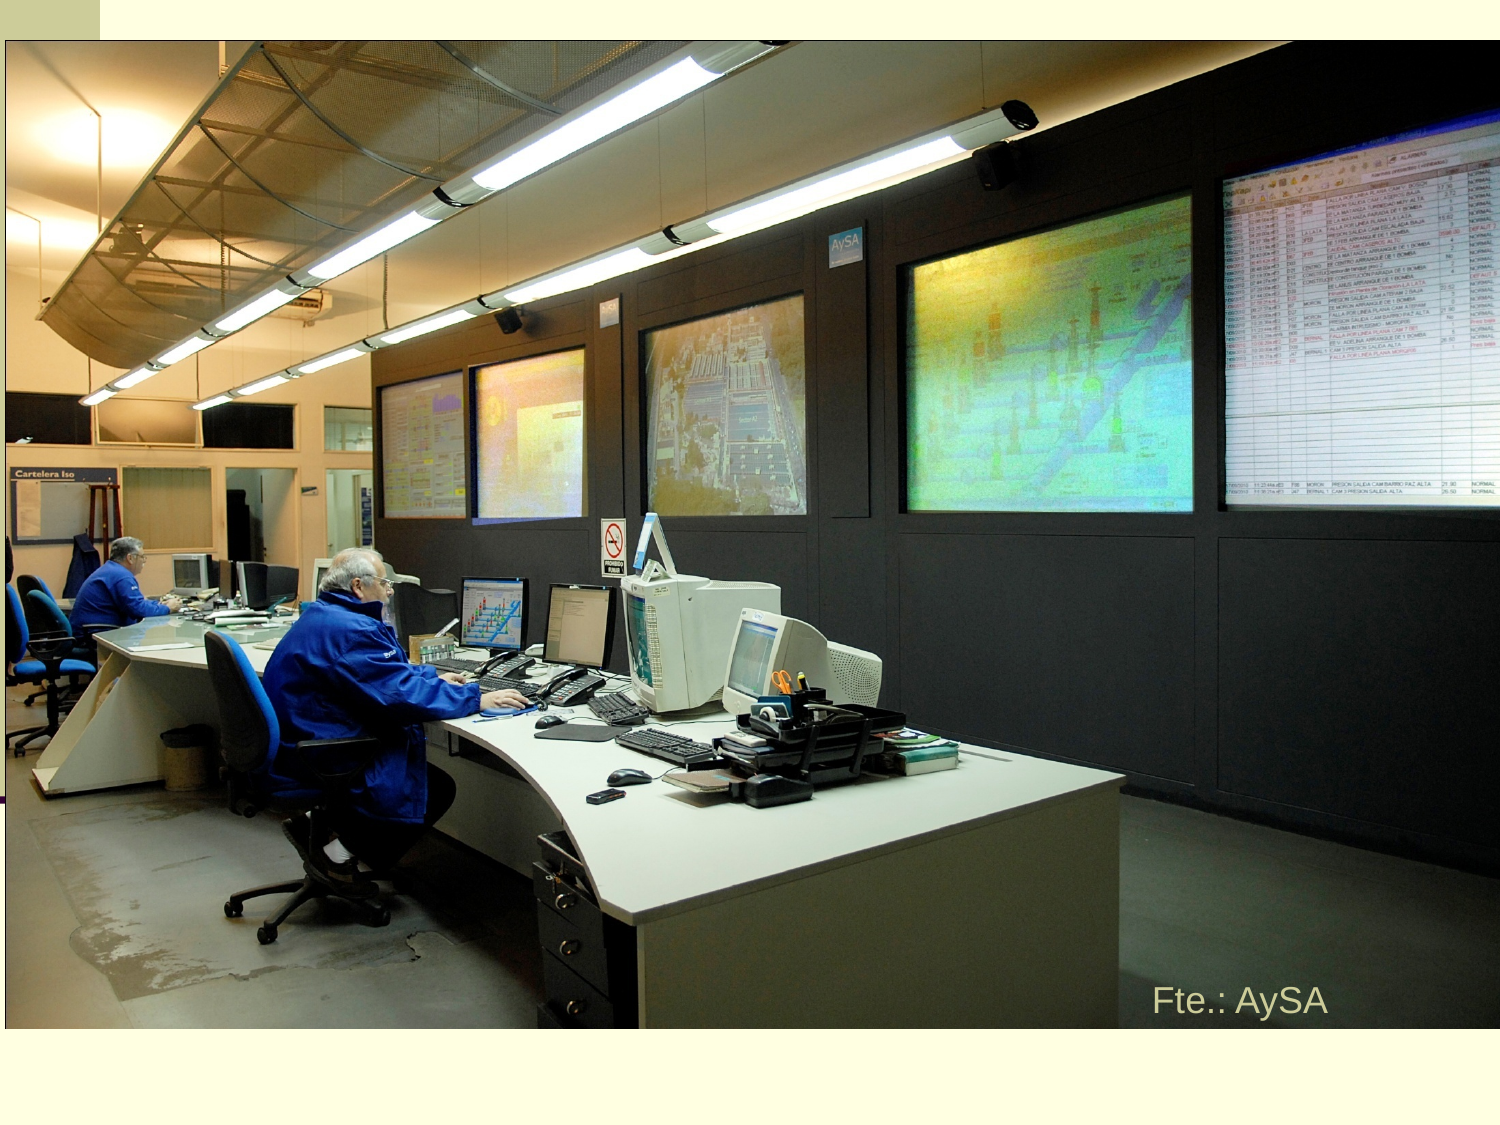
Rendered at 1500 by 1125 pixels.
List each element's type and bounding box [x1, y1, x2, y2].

picture [5, 40, 1500, 1029]
